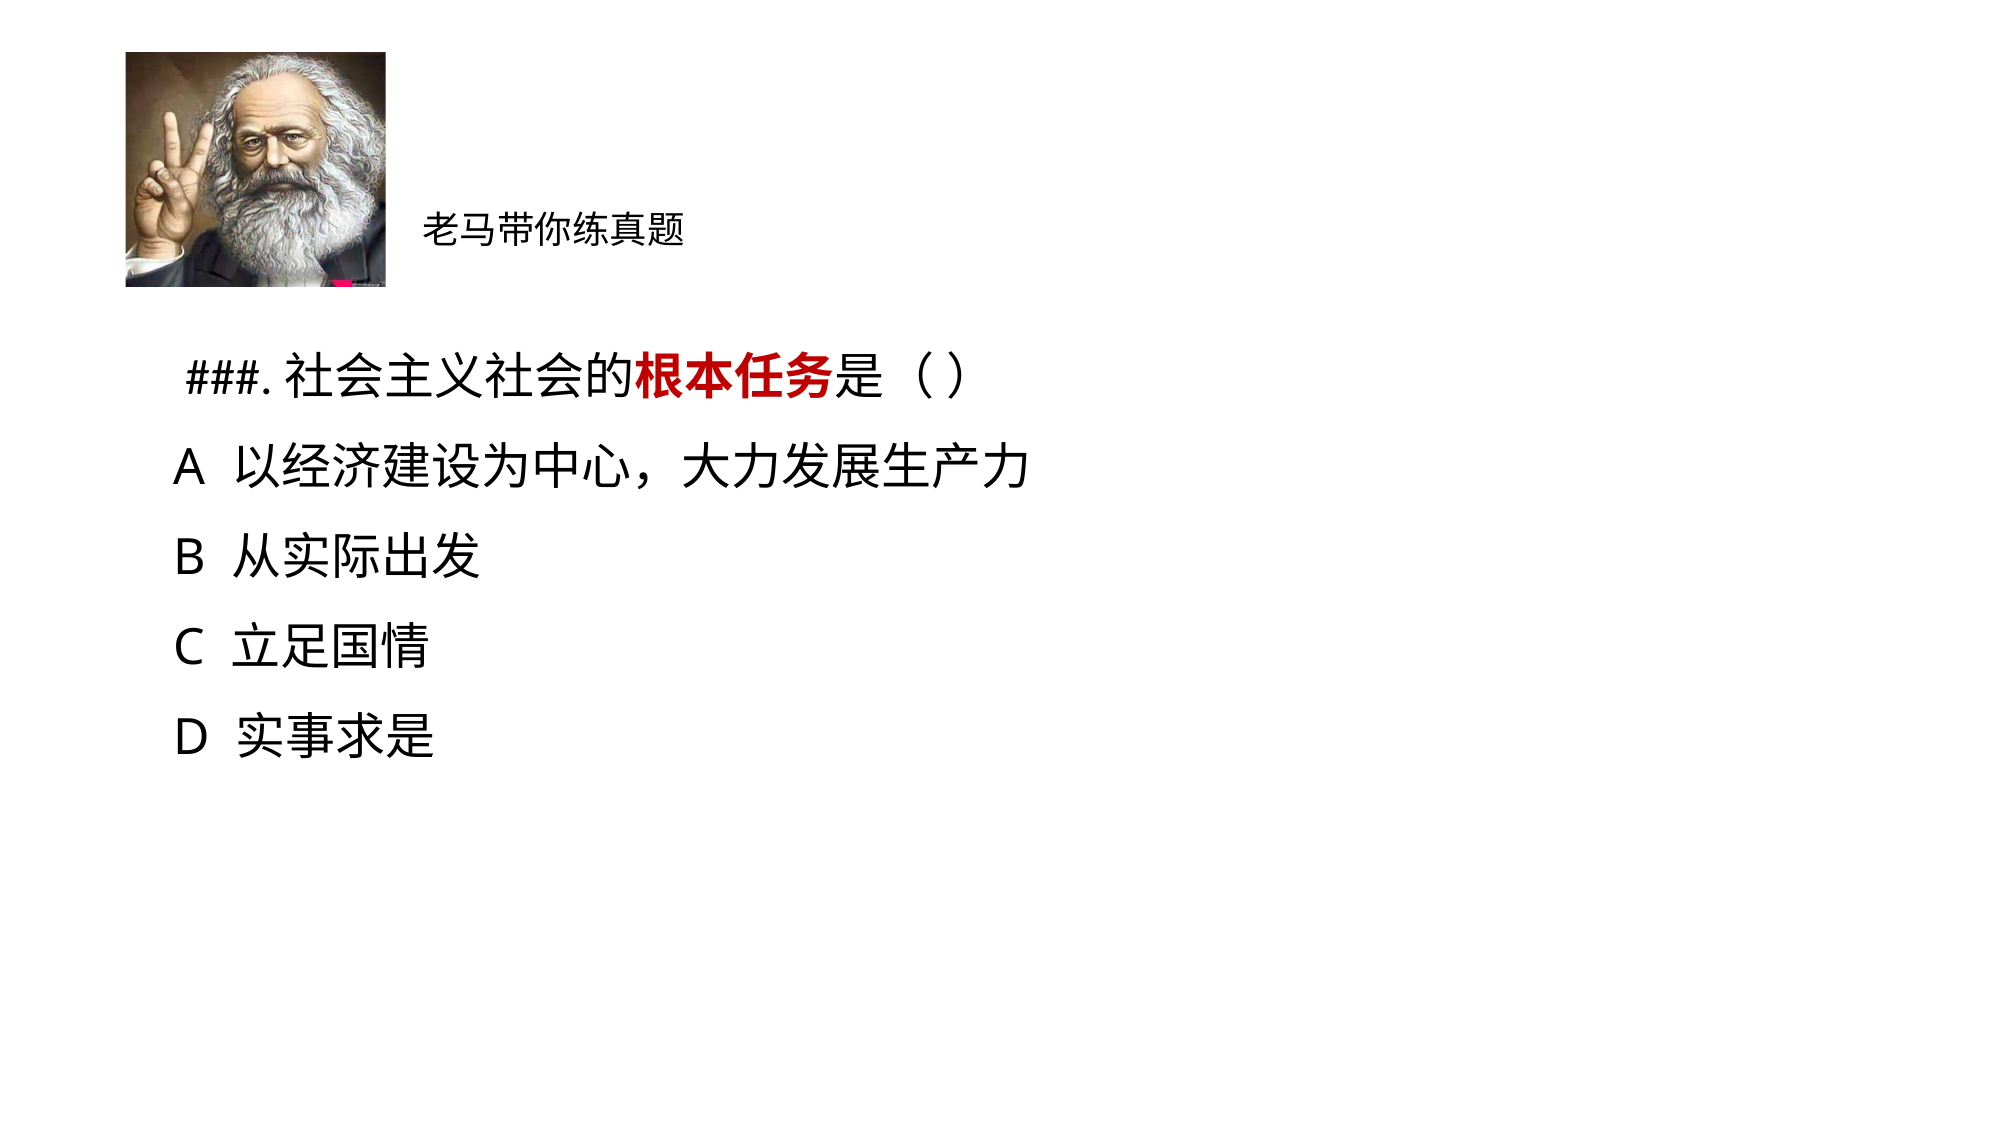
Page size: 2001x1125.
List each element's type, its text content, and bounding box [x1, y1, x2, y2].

picture [125, 51, 386, 287]
title 老马带你练真题 [407, 171, 1409, 287]
list ###.社会主义社会的根本任务是（ ） A 以经济建设为中心，大力发展生产力 B 从实际出发 C 立足国情 D 实事求是 [158, 307, 1926, 1080]
